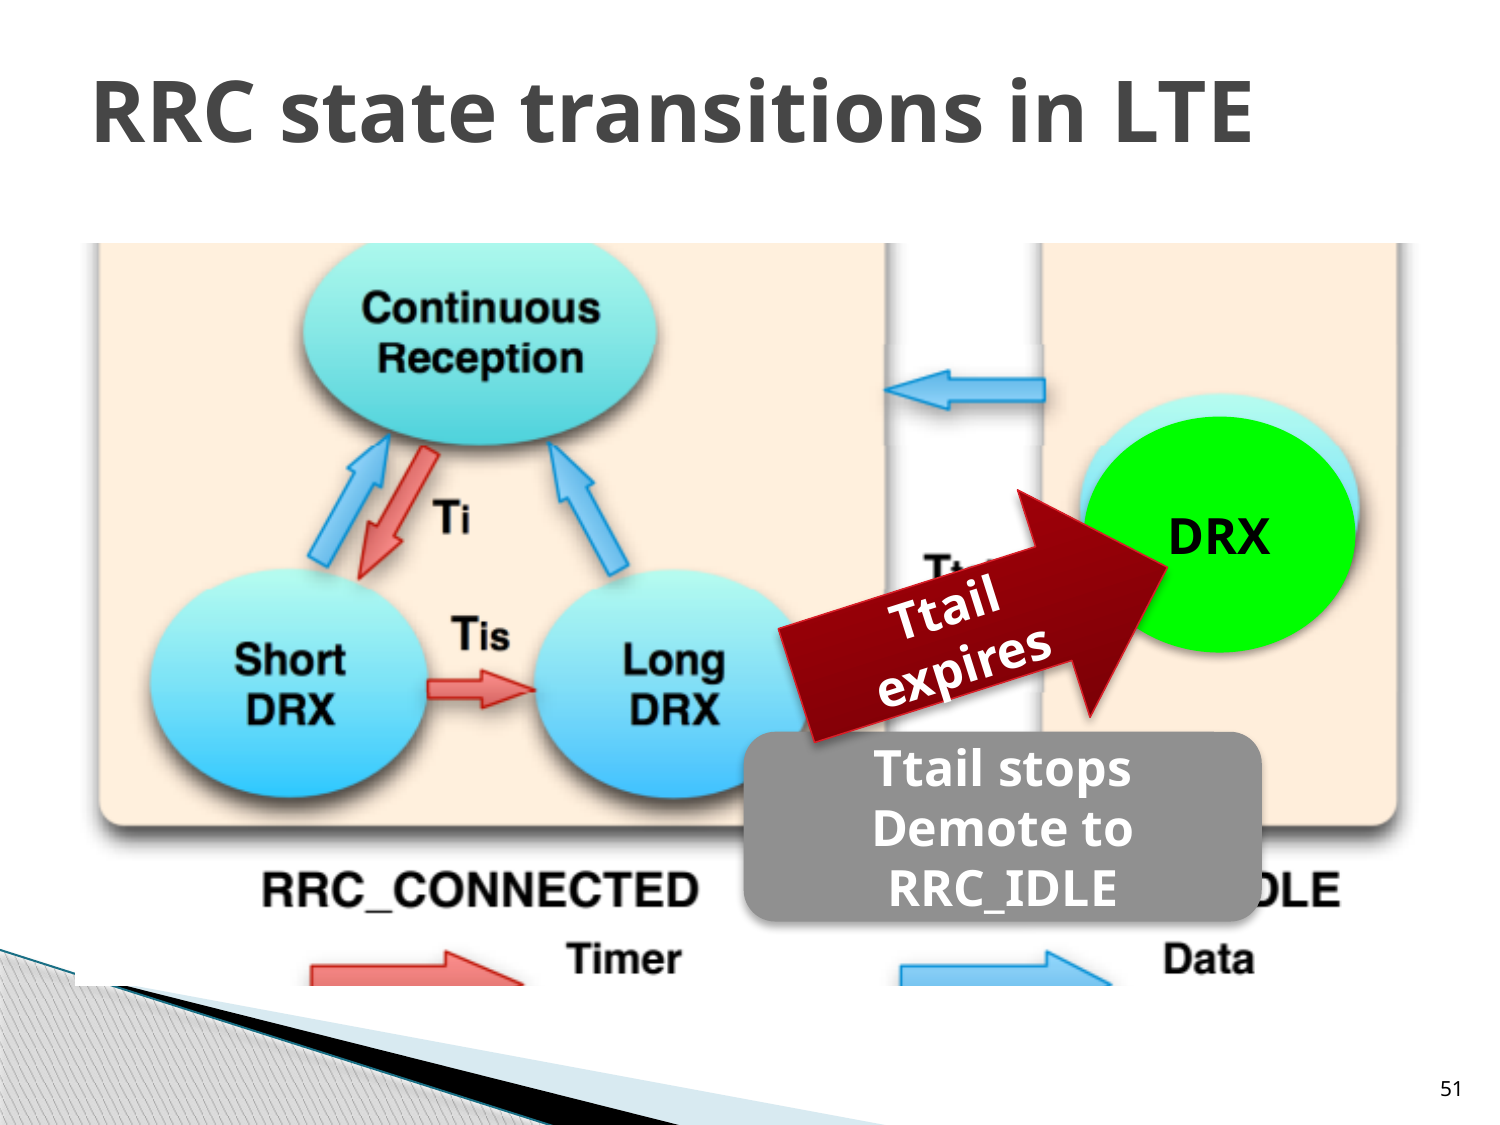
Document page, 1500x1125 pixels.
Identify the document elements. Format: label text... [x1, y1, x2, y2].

title RRC state transitions in LTE [75, 45, 1425, 171]
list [74, 242, 1426, 986]
slide_number 51 [1418, 1051, 1479, 1112]
